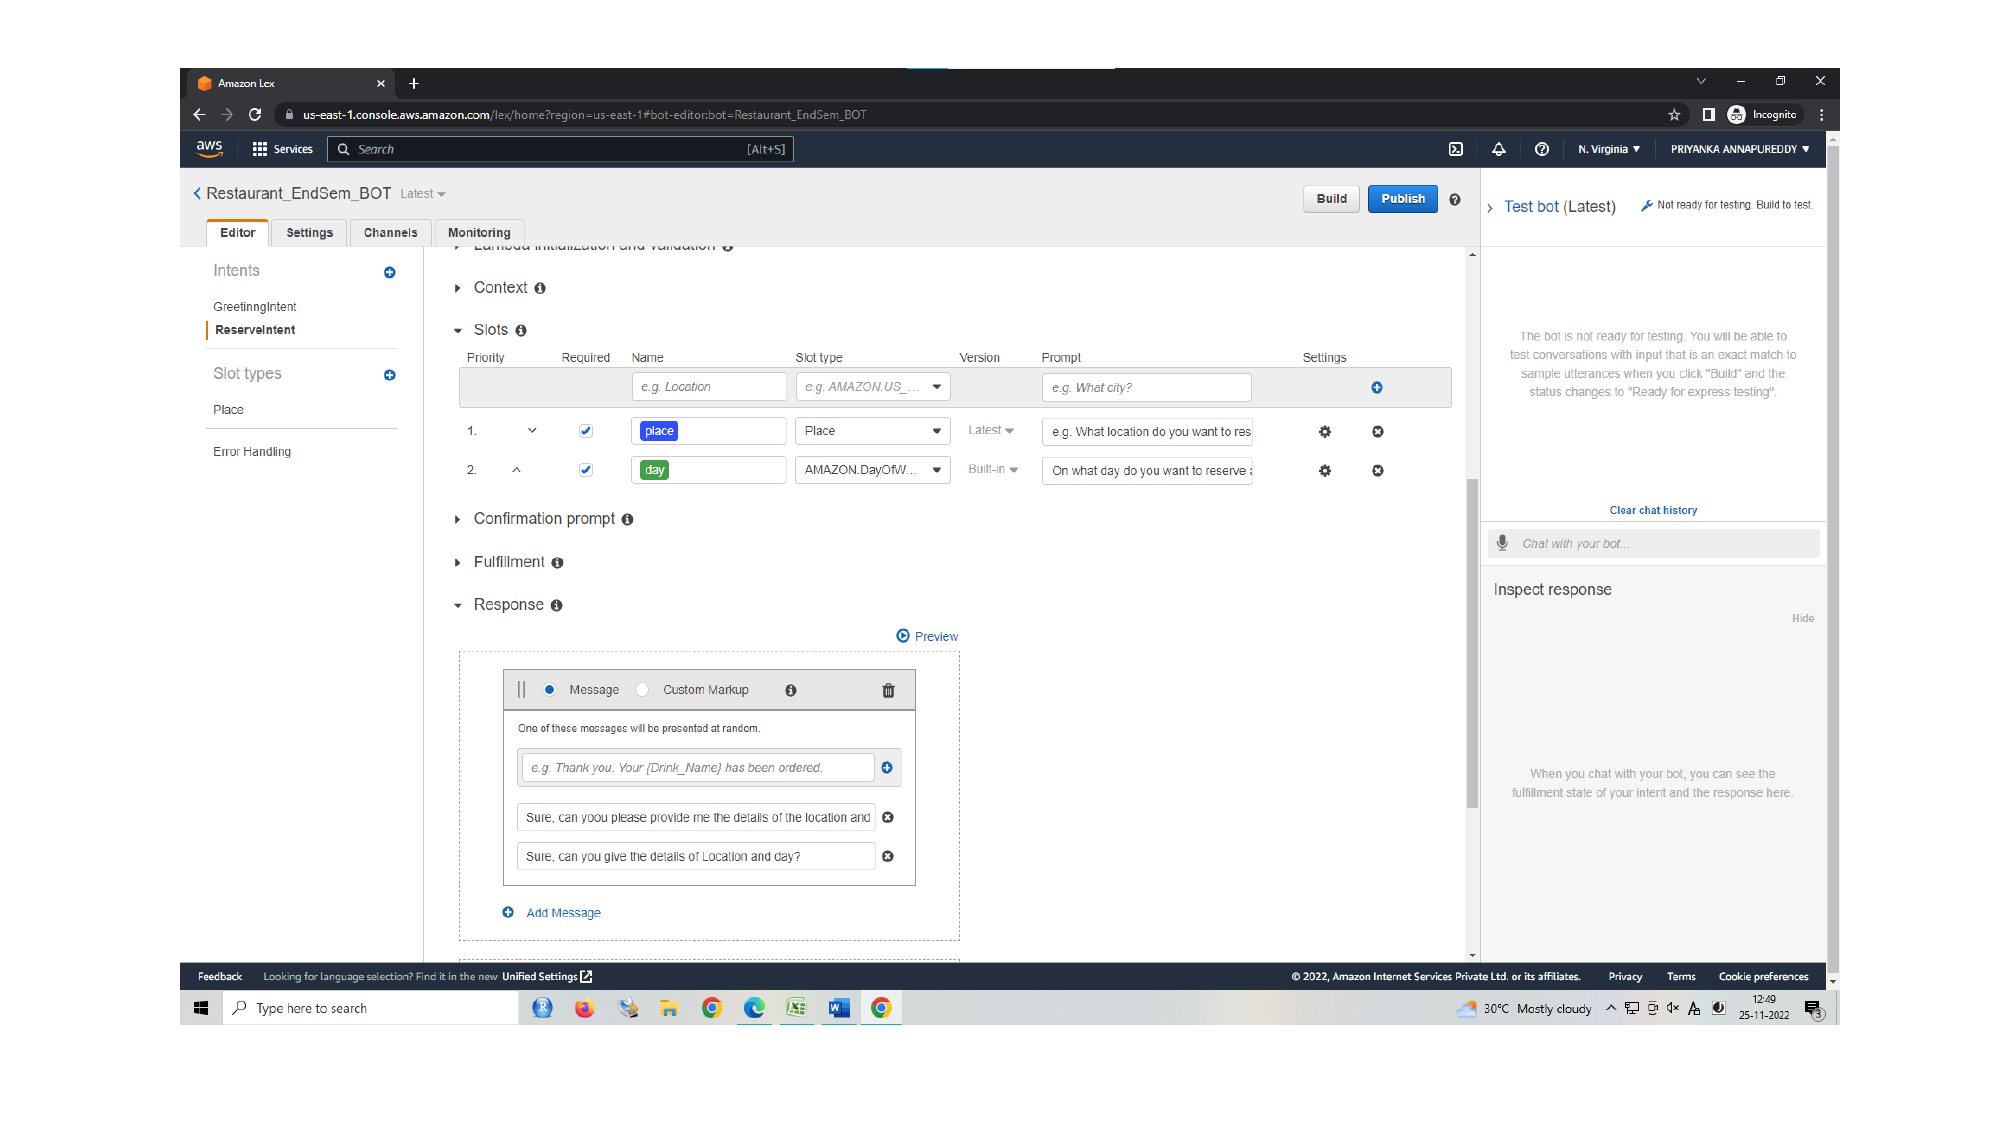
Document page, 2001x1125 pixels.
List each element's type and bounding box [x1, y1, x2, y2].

picture [179, 68, 1841, 1026]
